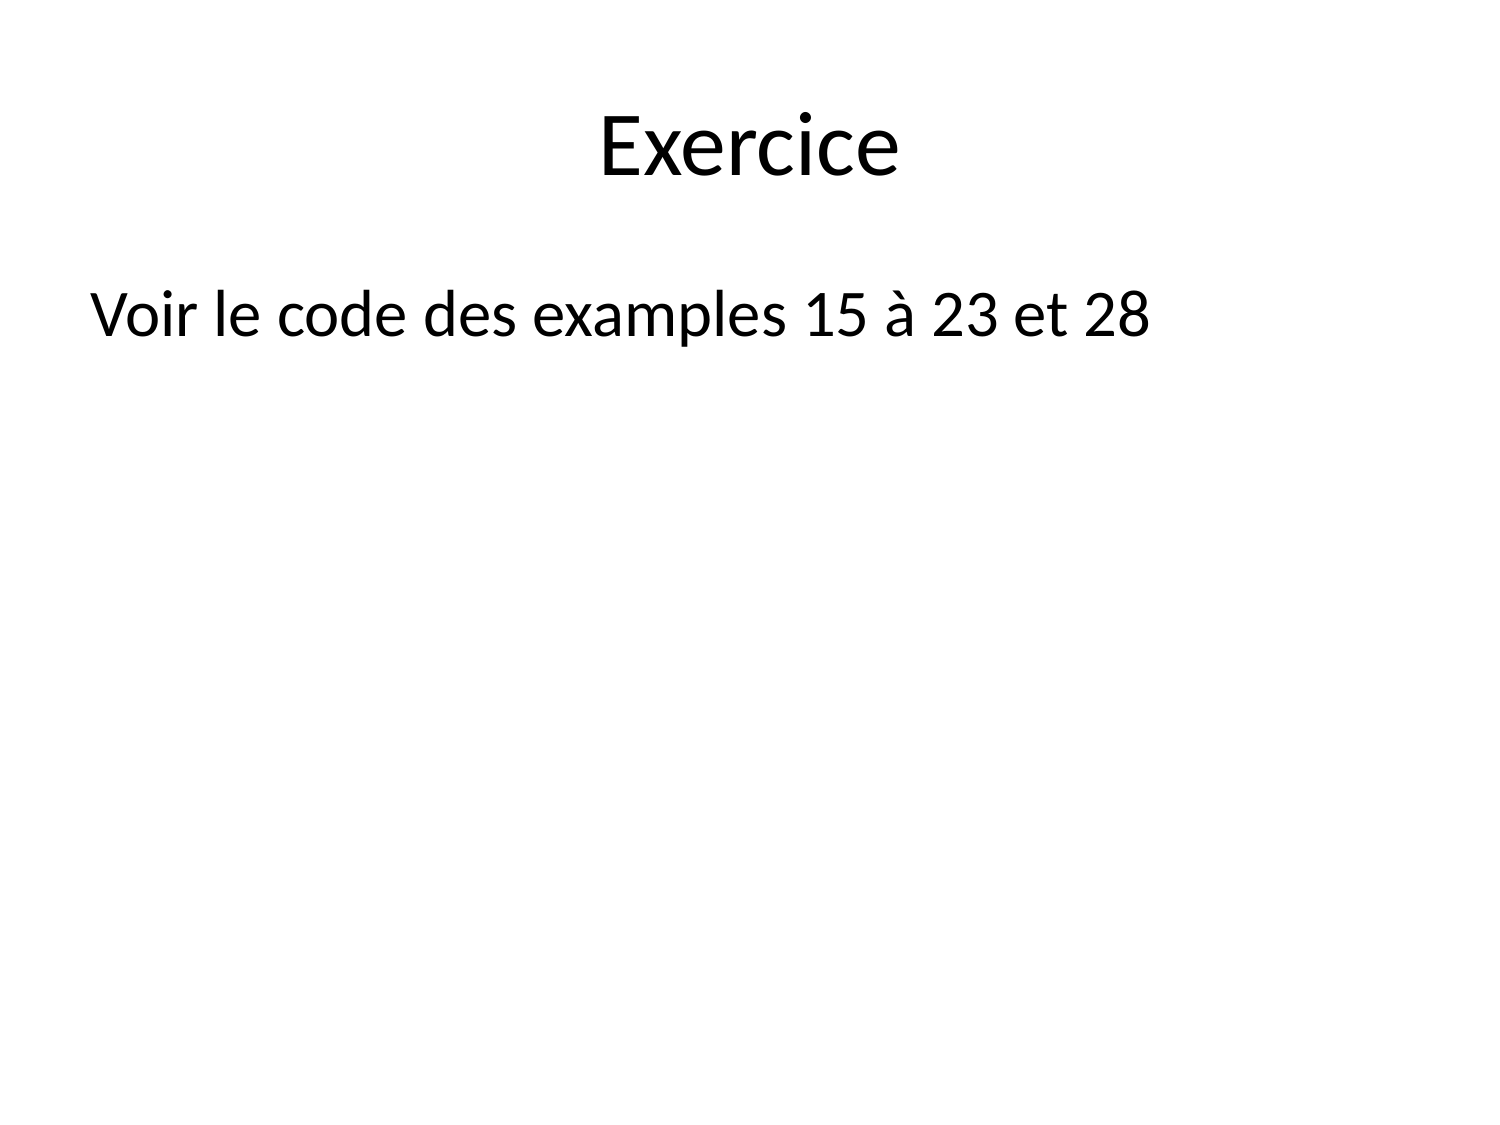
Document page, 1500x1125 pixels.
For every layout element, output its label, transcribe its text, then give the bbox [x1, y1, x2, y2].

title Exercice [75, 45, 1425, 233]
list Voir le code des examples 15 à 23 et 28 [75, 262, 1425, 1005]
